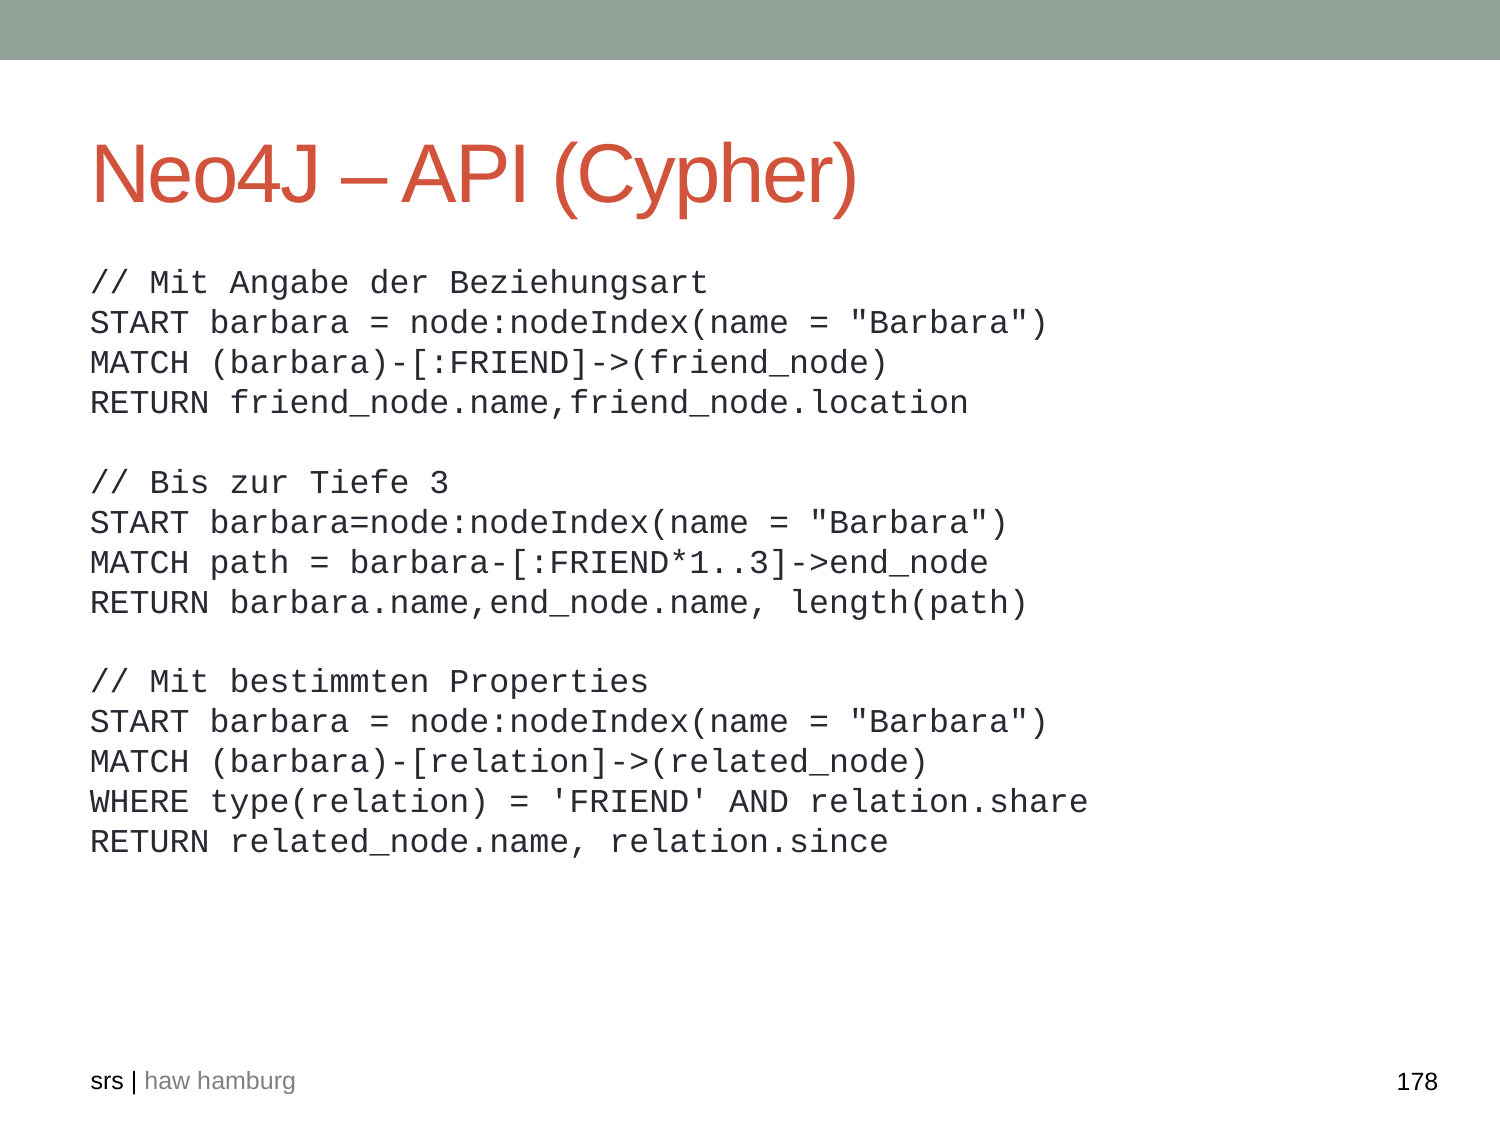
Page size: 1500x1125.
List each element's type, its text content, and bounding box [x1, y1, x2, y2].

text_box // Mit Angabe der Beziehungsart START barbara = node:nodeIndex(name = "Barbara") MATCH (barbara)-[:FRIEND]->(friend_node) RETURN friend_node.name,friend_node.location // Bis zur Tiefe 3 START barbara=node:nodeIndex(name = "Barbara") MATCH path = barbara-[:FRIEND*1..3]->end_node RETURN barbara.name,end_node.name, length(path) // Mit bestimmten Properties START barbara = node:nodeIndex(name = "Barbara") MATCH (barbara)-[relation]->(related_node) WHERE type(relation) = 'FRIEND' AND relation.share RETURN related_node.name, relation.since [74, 252, 1471, 867]
title Neo4J – API (Cypher) [75, 87, 1425, 250]
